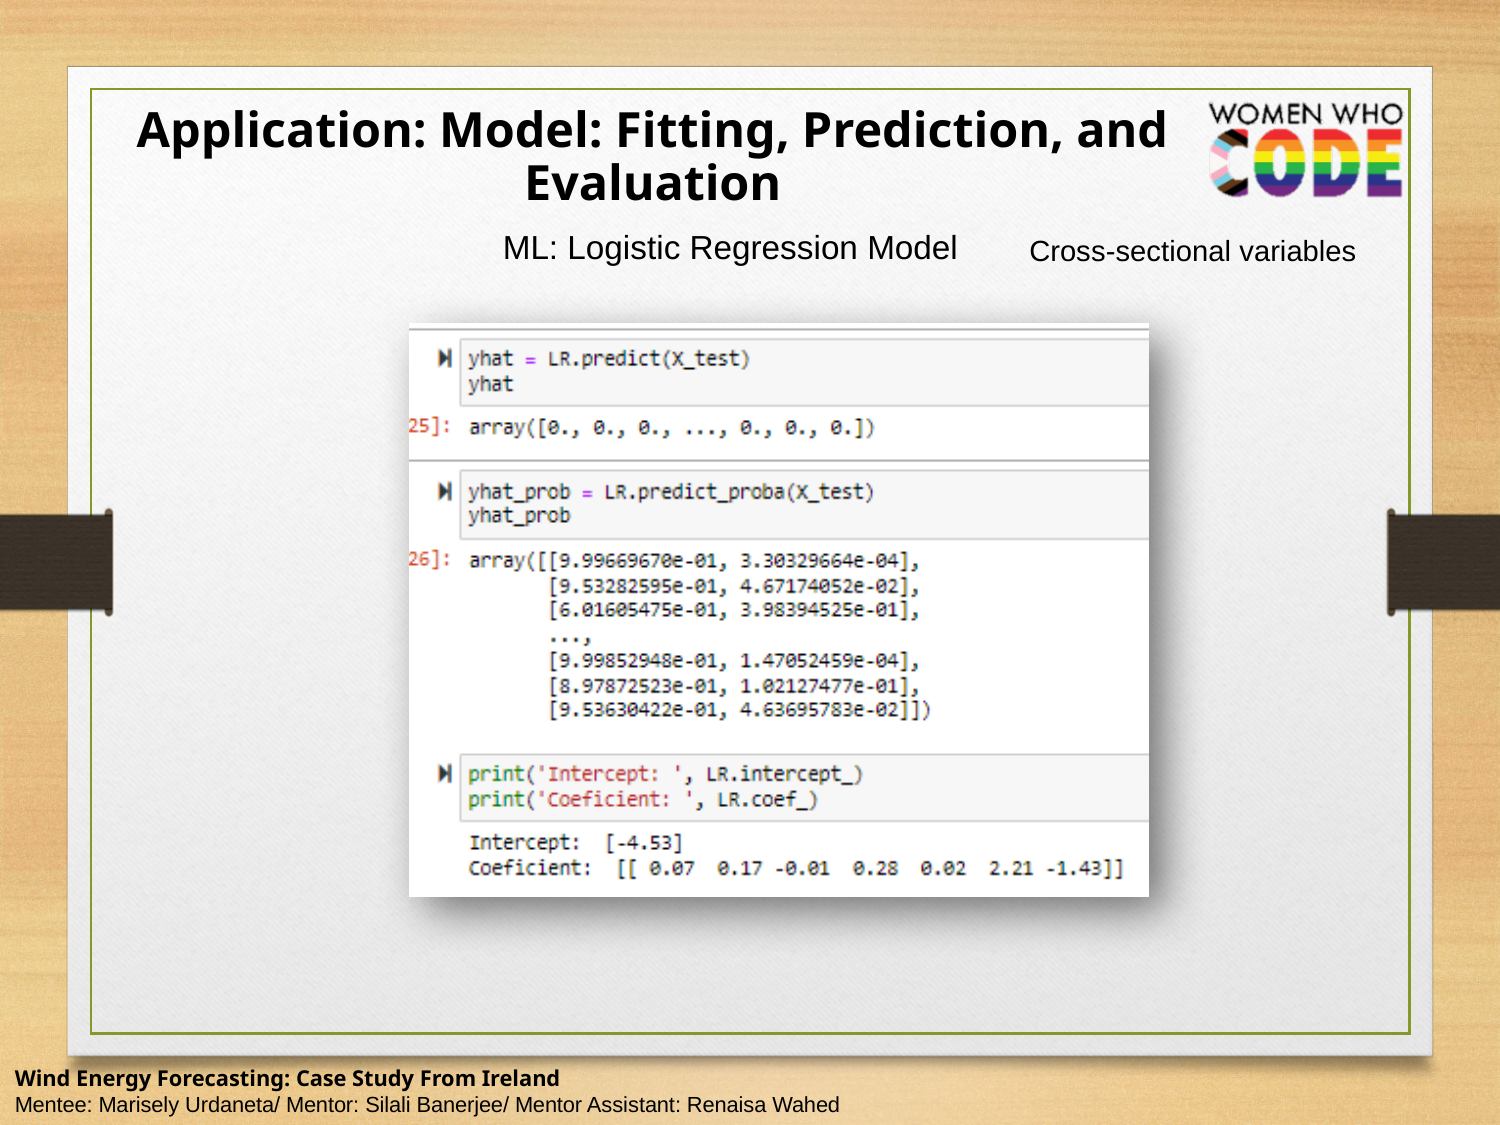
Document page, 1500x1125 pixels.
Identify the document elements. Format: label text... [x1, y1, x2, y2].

text_box Cross-sectional variables [968, 225, 1418, 275]
text_box Application: Model: Fitting, Prediction, and Evaluation [82, 98, 1223, 219]
picture [0, 0, 1500, 1056]
text_box Wind Energy Forecasting: Case Study From Ireland Mentee: Marisely Urdaneta/ Mentor: Silali Banerjee/ Mentor Assistant: Renaisa Wahed [0, 1056, 1500, 1124]
text_box ML: Logistic Regression Model [470, 218, 991, 274]
